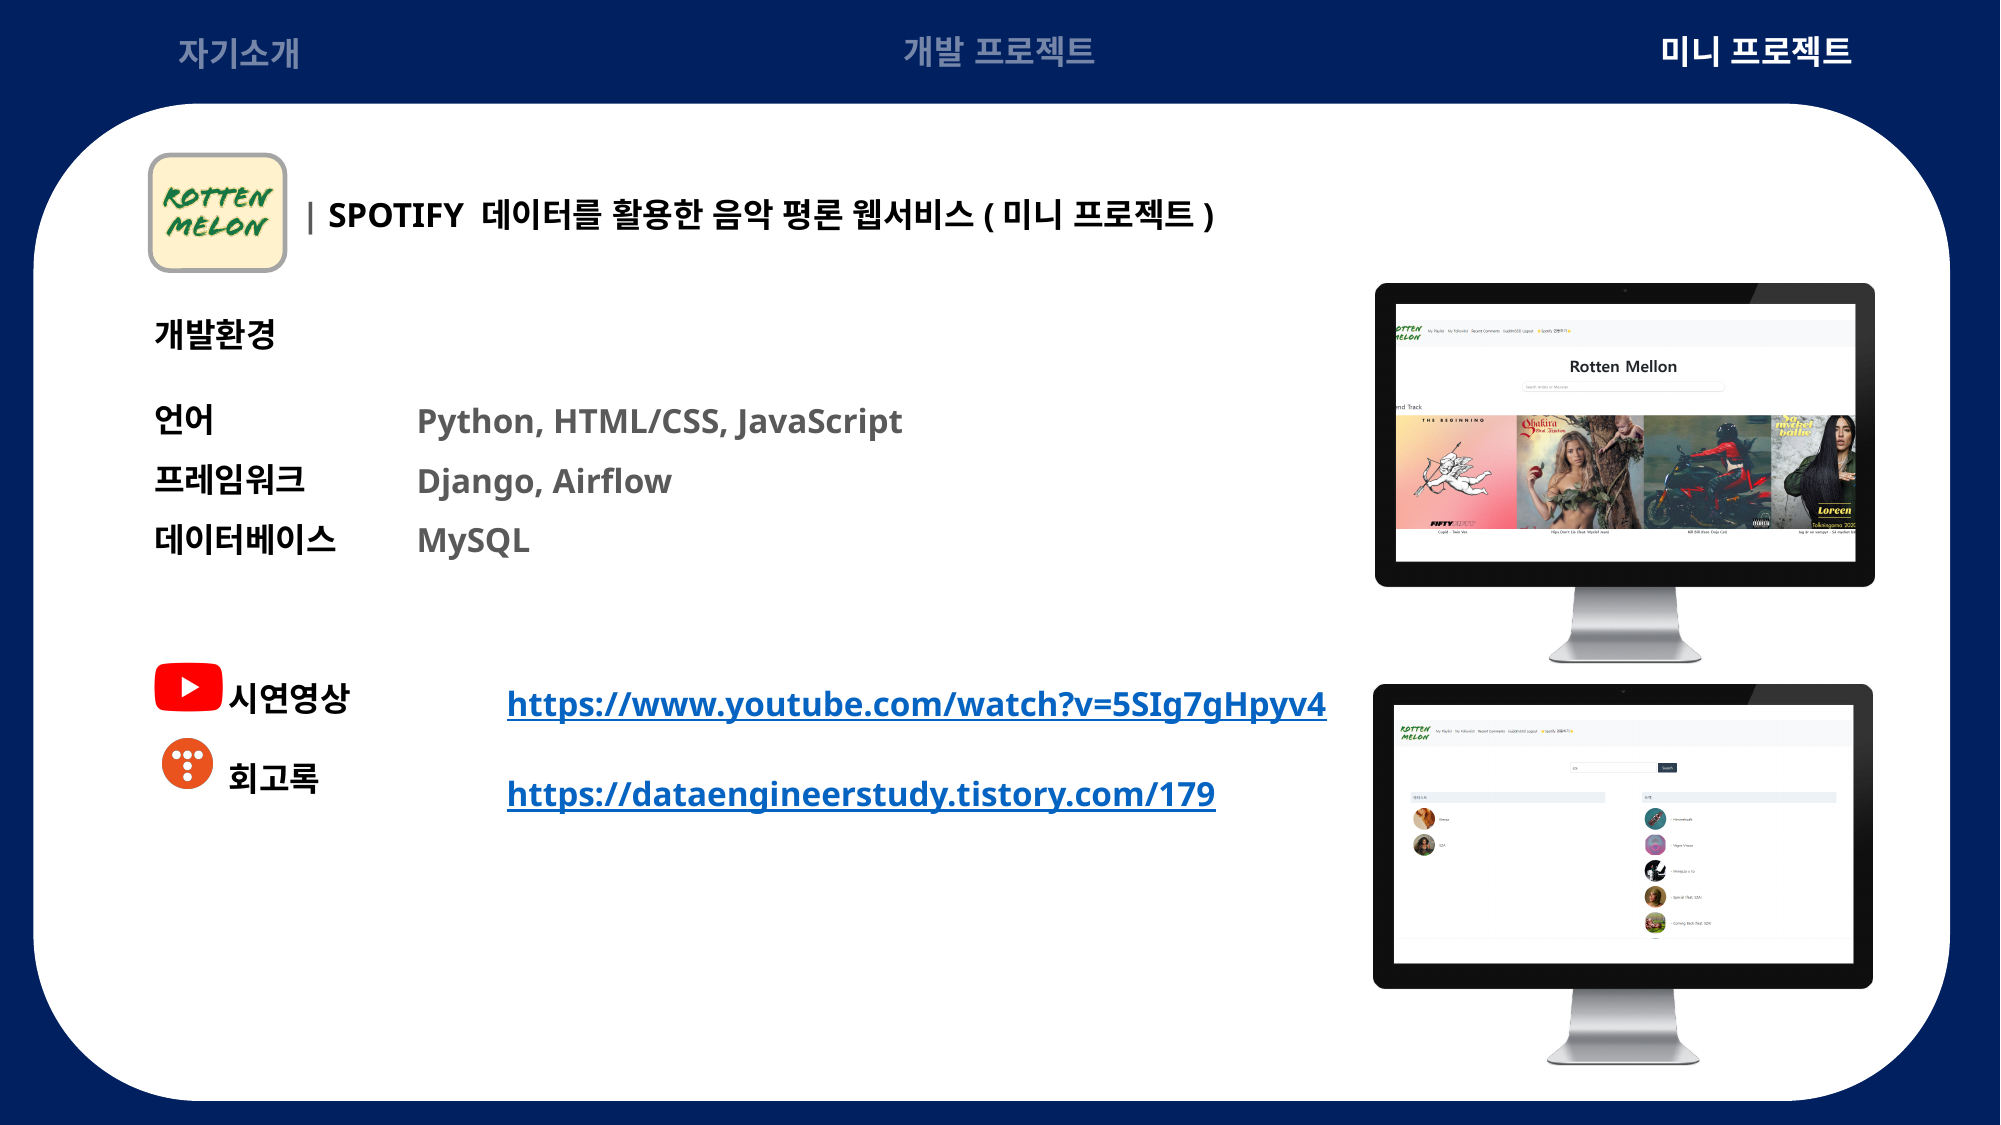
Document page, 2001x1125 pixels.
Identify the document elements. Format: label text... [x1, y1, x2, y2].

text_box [150, 154, 285, 271]
text_box 언어 프레임워크 데이터베이스 [139, 372, 401, 567]
picture [162, 738, 213, 789]
text_box https://www.youtube.com/watch?v=5SIg7gHpyv4 https://dataengineerstudy.tistory.com/179 [491, 630, 1493, 827]
text_box | SPOTIFY 데이터를 활용한 음악 평론 웹서비스(미니 프로젝트) [288, 186, 1230, 242]
text_box 개발 프로젝트 [860, 23, 1140, 79]
picture [153, 661, 224, 713]
text_box 자기소개 [144, 25, 335, 81]
text_box 개발환경 [140, 306, 309, 362]
picture [1375, 283, 1875, 664]
text_box Python, HTML/CSS, JavaScript Django, Airflow MySQL [401, 372, 1375, 567]
text_box 시연영상 회고록 [214, 630, 474, 805]
picture [1373, 684, 1873, 1066]
text_box [32, 102, 1952, 1102]
text_box 미니 프로젝트 [1630, 23, 1883, 79]
